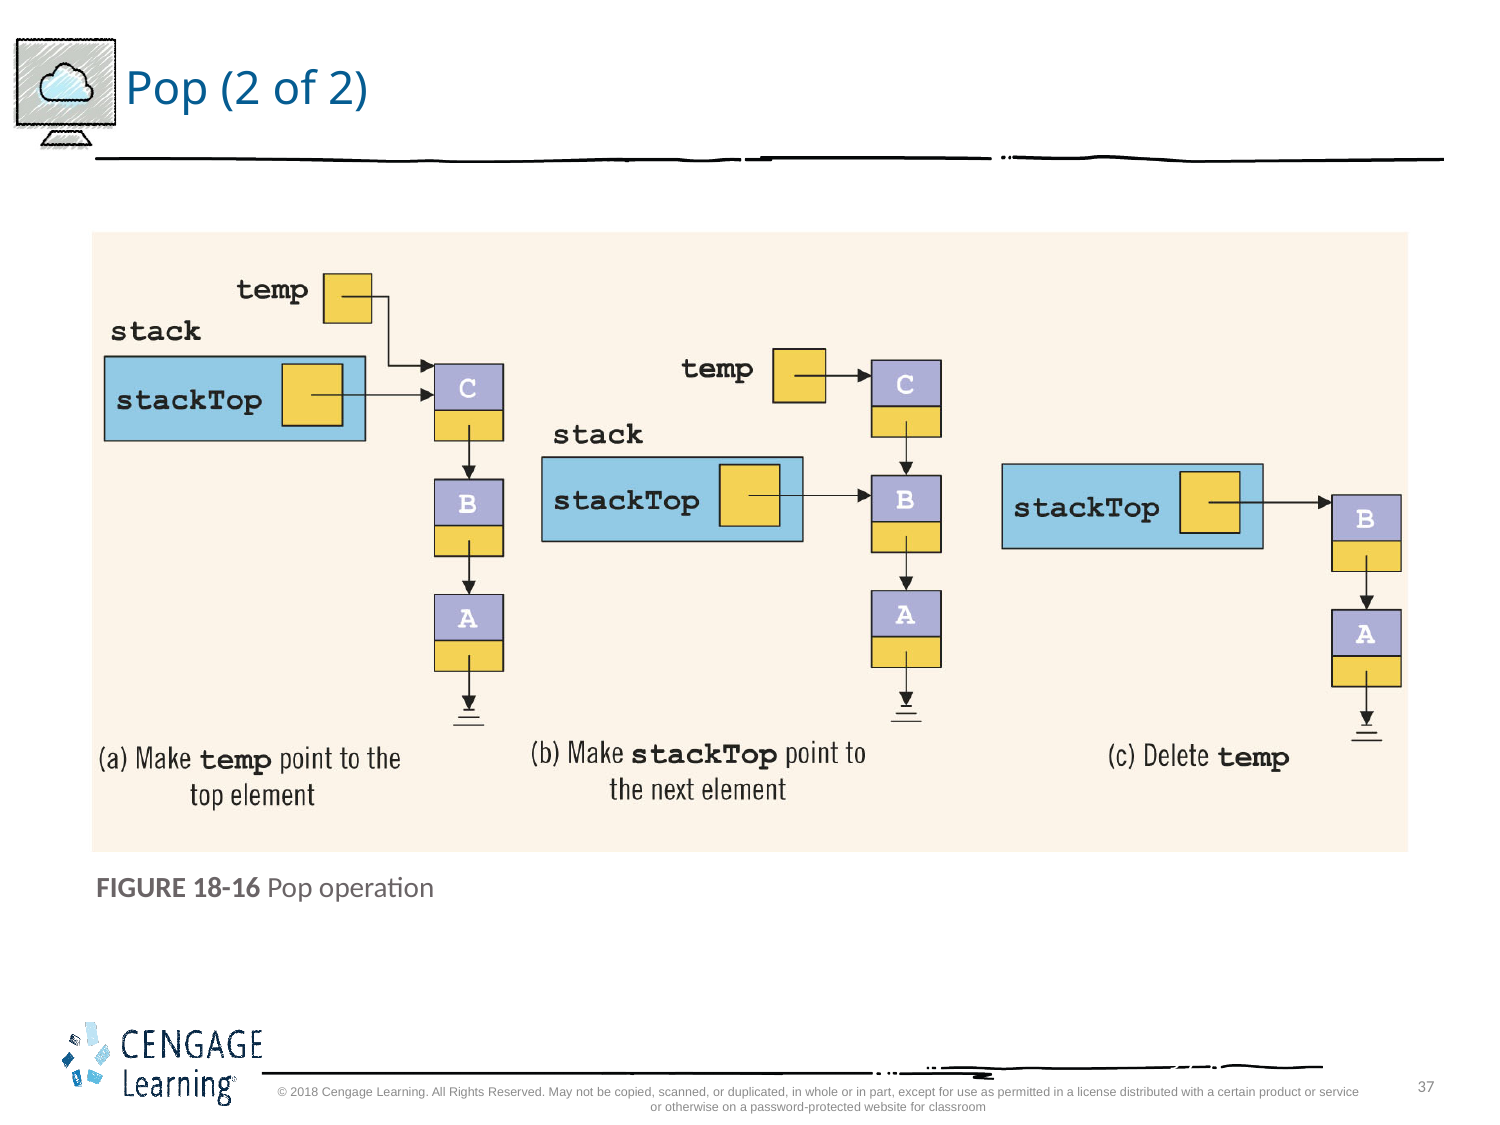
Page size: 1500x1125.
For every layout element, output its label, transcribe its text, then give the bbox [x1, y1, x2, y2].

picture [62, 1022, 1149, 1106]
picture [87, 228, 1411, 852]
picture [12, 36, 117, 151]
slide_number 37 [1149, 1042, 1500, 1103]
title Pop (2 of 2) [125, 66, 1442, 116]
footer © 2018 Cengage Learning. All Rights Reserved. May not be copied, scanned, or duplicated, in whole or in part, except for use as permitted in a license distributed with a certain product or service or otherwise on a password-protected website for classroom [261, 1079, 1375, 1120]
picture [95, 155, 1444, 163]
list FIGURE 18-16 Pop operation [89, 863, 1229, 913]
